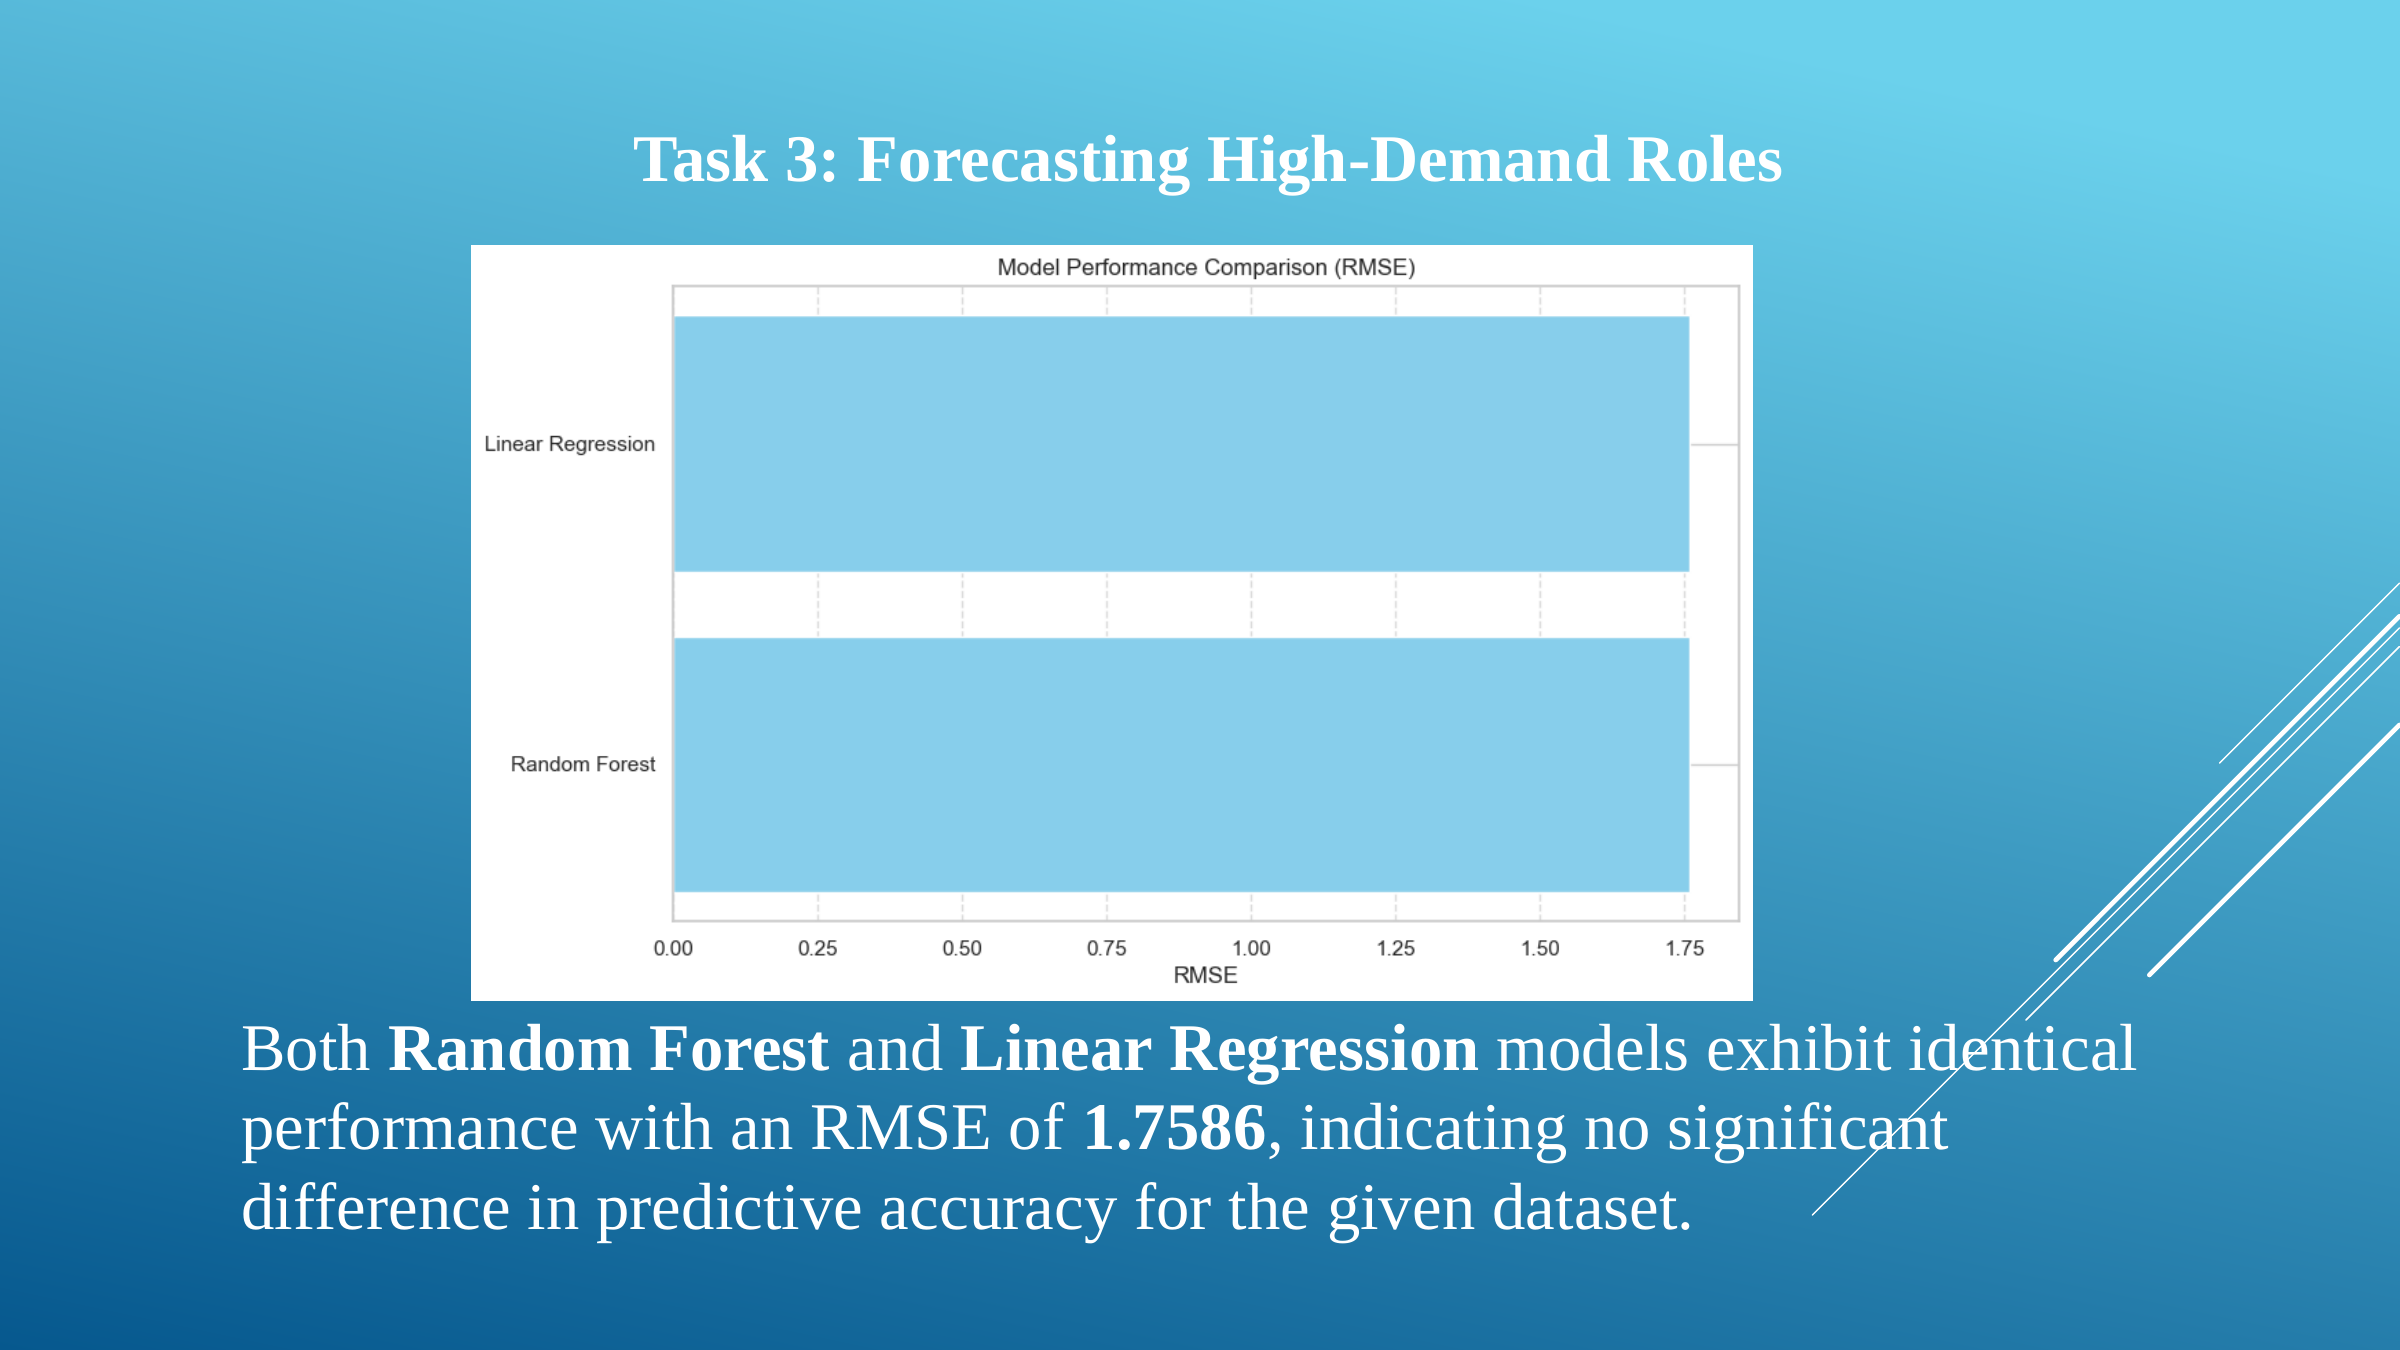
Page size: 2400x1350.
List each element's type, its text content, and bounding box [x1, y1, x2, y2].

text_box Both Random Forest and Linear Regression models exhibit identical performance with an RMSE of 1.7586, indicating no significant difference in predictive accuracy for the given dataset. [226, 995, 2216, 1251]
picture [471, 244, 1753, 1002]
text_box Task 3: Forecasting High-Demand Roles [619, 157, 1823, 203]
